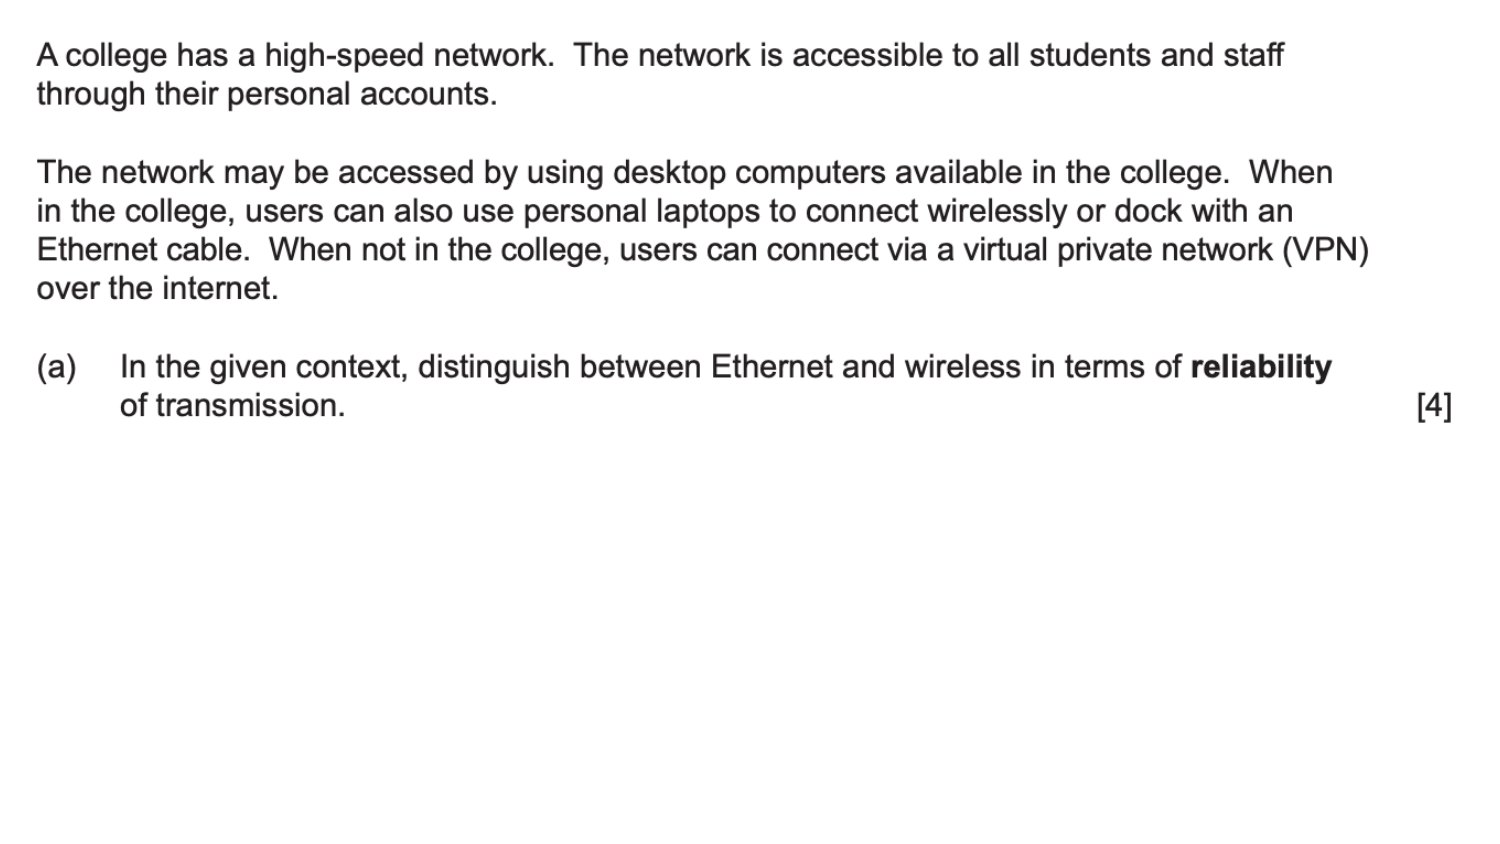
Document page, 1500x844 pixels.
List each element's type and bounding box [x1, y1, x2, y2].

picture [24, 24, 1476, 447]
